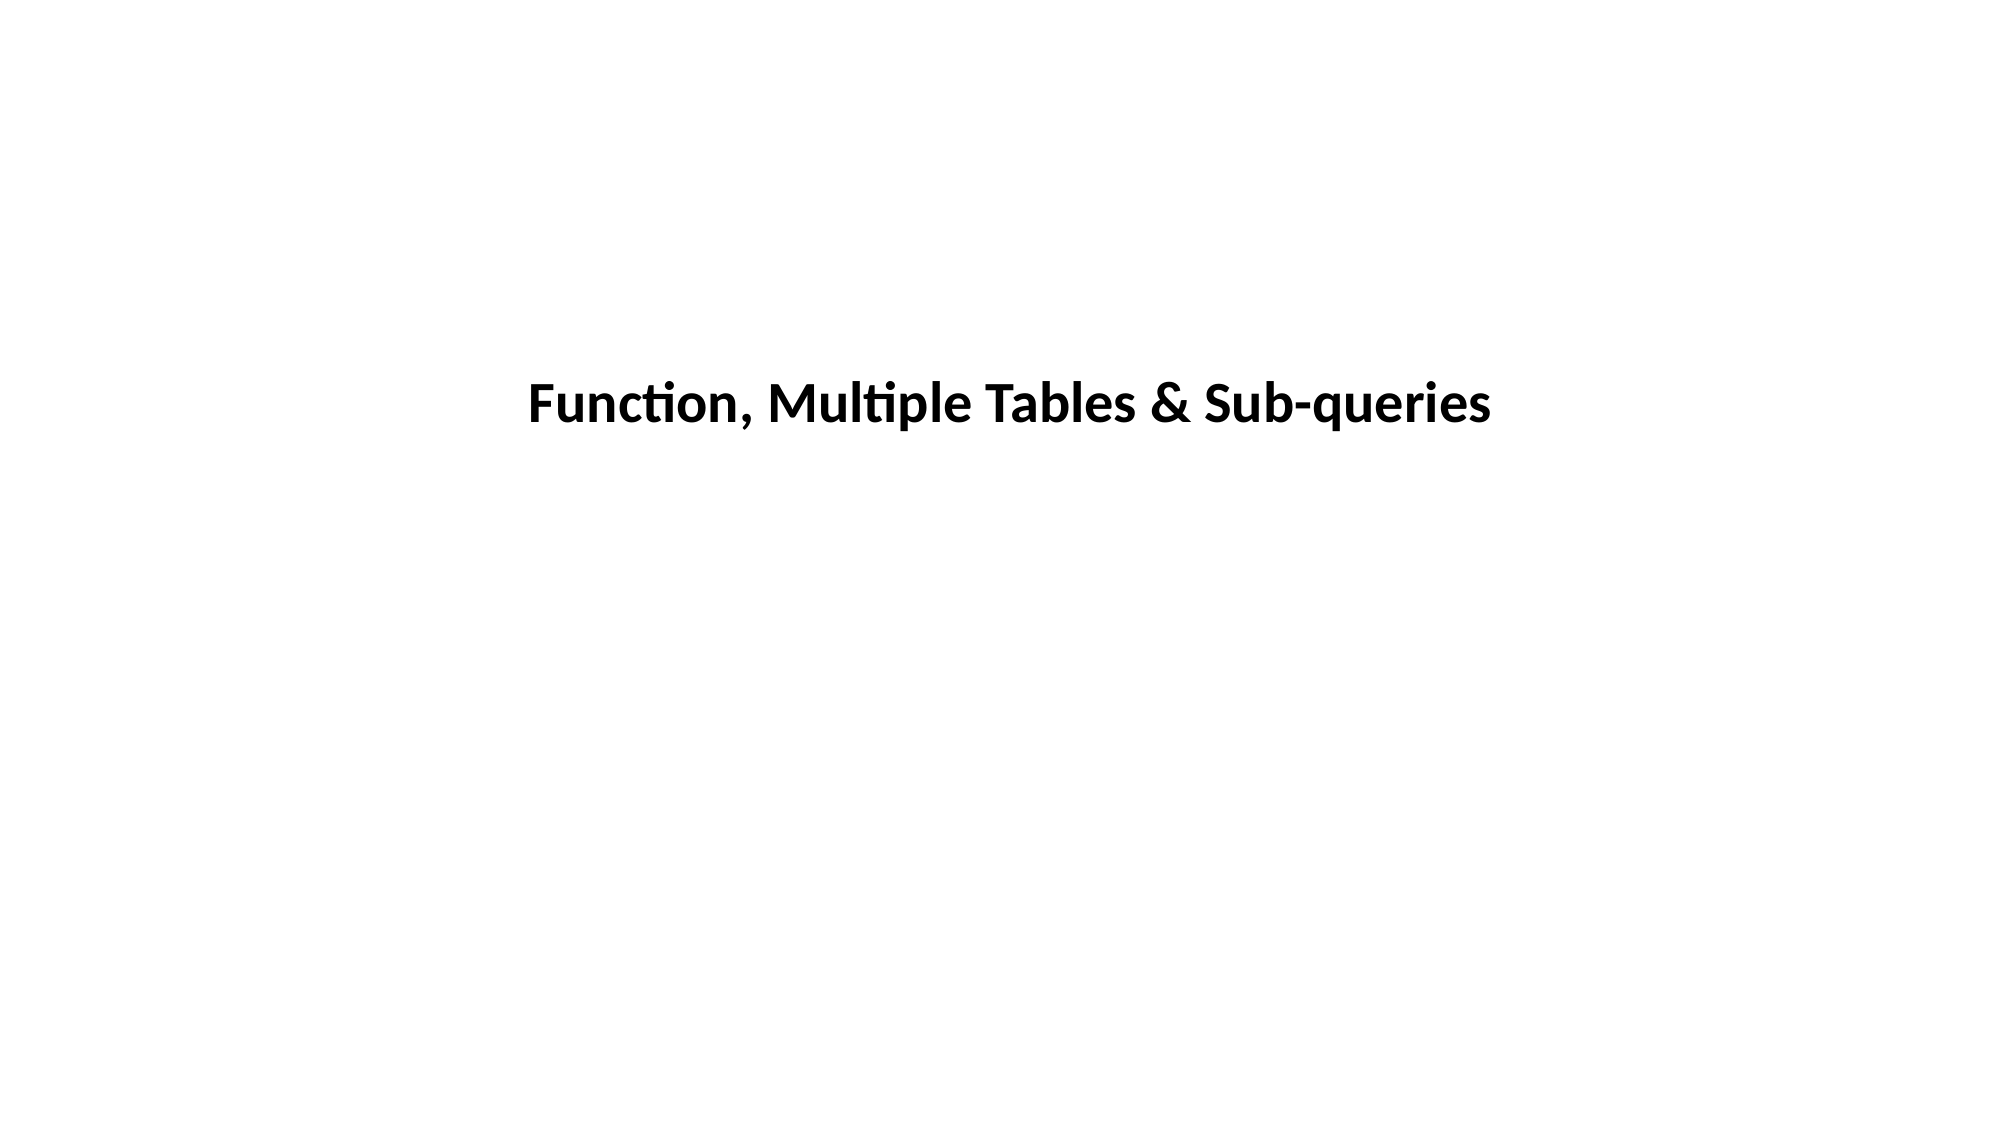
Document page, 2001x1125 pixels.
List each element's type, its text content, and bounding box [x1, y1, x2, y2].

text_box Function, Multiple Tables & Sub-queries [514, 356, 1549, 442]
